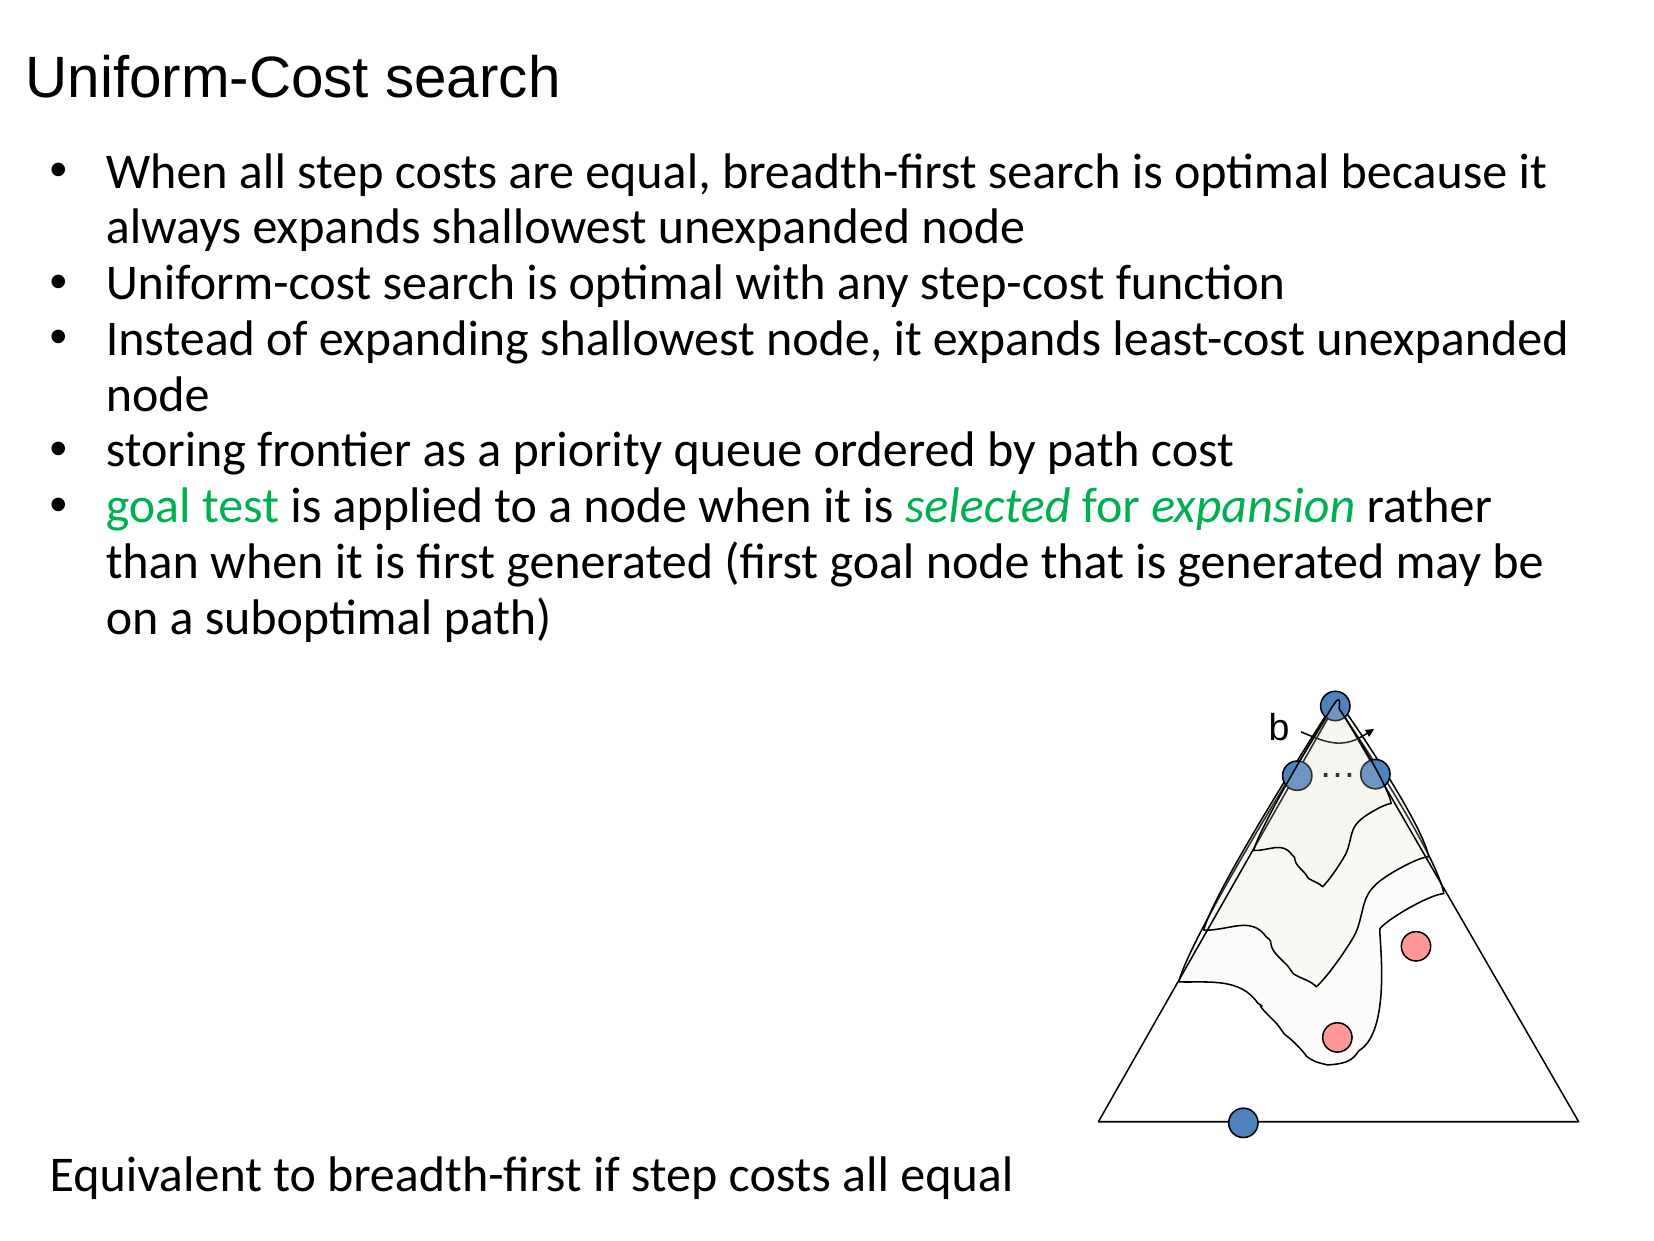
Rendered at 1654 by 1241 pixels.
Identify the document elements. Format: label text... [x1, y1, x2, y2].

text_box [1353, 729, 1375, 739]
text_box [1320, 691, 1351, 717]
text_box [1427, 855, 1440, 879]
text_box [1360, 737, 1378, 759]
text_box [1401, 931, 1431, 962]
text_box When all step costs are equal, breadth-first search is optimal because it always expands shallowest unexpanded node Uniform-cost search is optimal with any step-cost function Instead of expanding shallowest node, it expands least-cost unexpanded node storing frontier as a priority queue ordered by path cost goal test is applied to a node when it is selected for expansion rather than when it is first generated (first goal node that is generated may be on a suboptimal path) Equivalent to breadth-first if step costs all equal [37, 137, 1599, 1209]
text_box b [1253, 699, 1303, 757]
text_box [1253, 699, 1392, 887]
text_box [1228, 1108, 1259, 1138]
text_box [1098, 789, 1579, 1122]
text_box [1203, 782, 1285, 931]
text_box [1371, 759, 1391, 786]
text_box [1386, 779, 1429, 857]
text_box [1282, 760, 1299, 785]
text_box [1322, 1022, 1353, 1053]
list Uniform-Cost search [25, 40, 1629, 142]
text_box [1303, 731, 1316, 737]
text_box [1180, 921, 1206, 976]
text_box … [1303, 736, 1313, 753]
text_box [1346, 715, 1358, 729]
